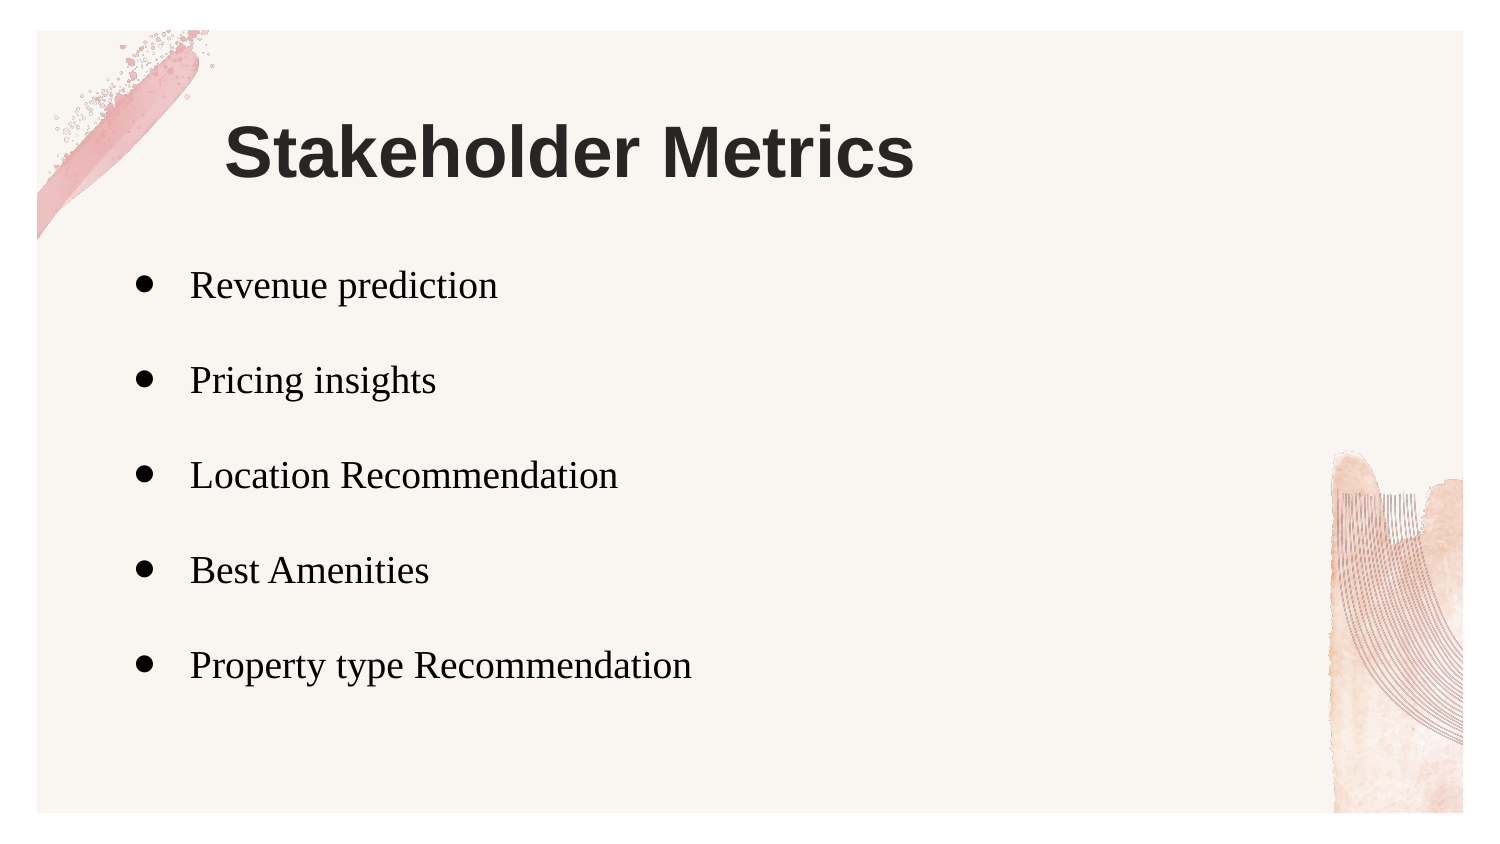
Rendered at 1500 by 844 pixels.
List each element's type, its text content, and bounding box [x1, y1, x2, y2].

picture [1279, 395, 1464, 831]
title Stakeholder Metrics [111, 52, 1051, 231]
text_box Revenue prediction Pricing insights Location Recommendation Best Amenities Property type Recommendation [99, 243, 1267, 749]
picture [37, 30, 247, 344]
